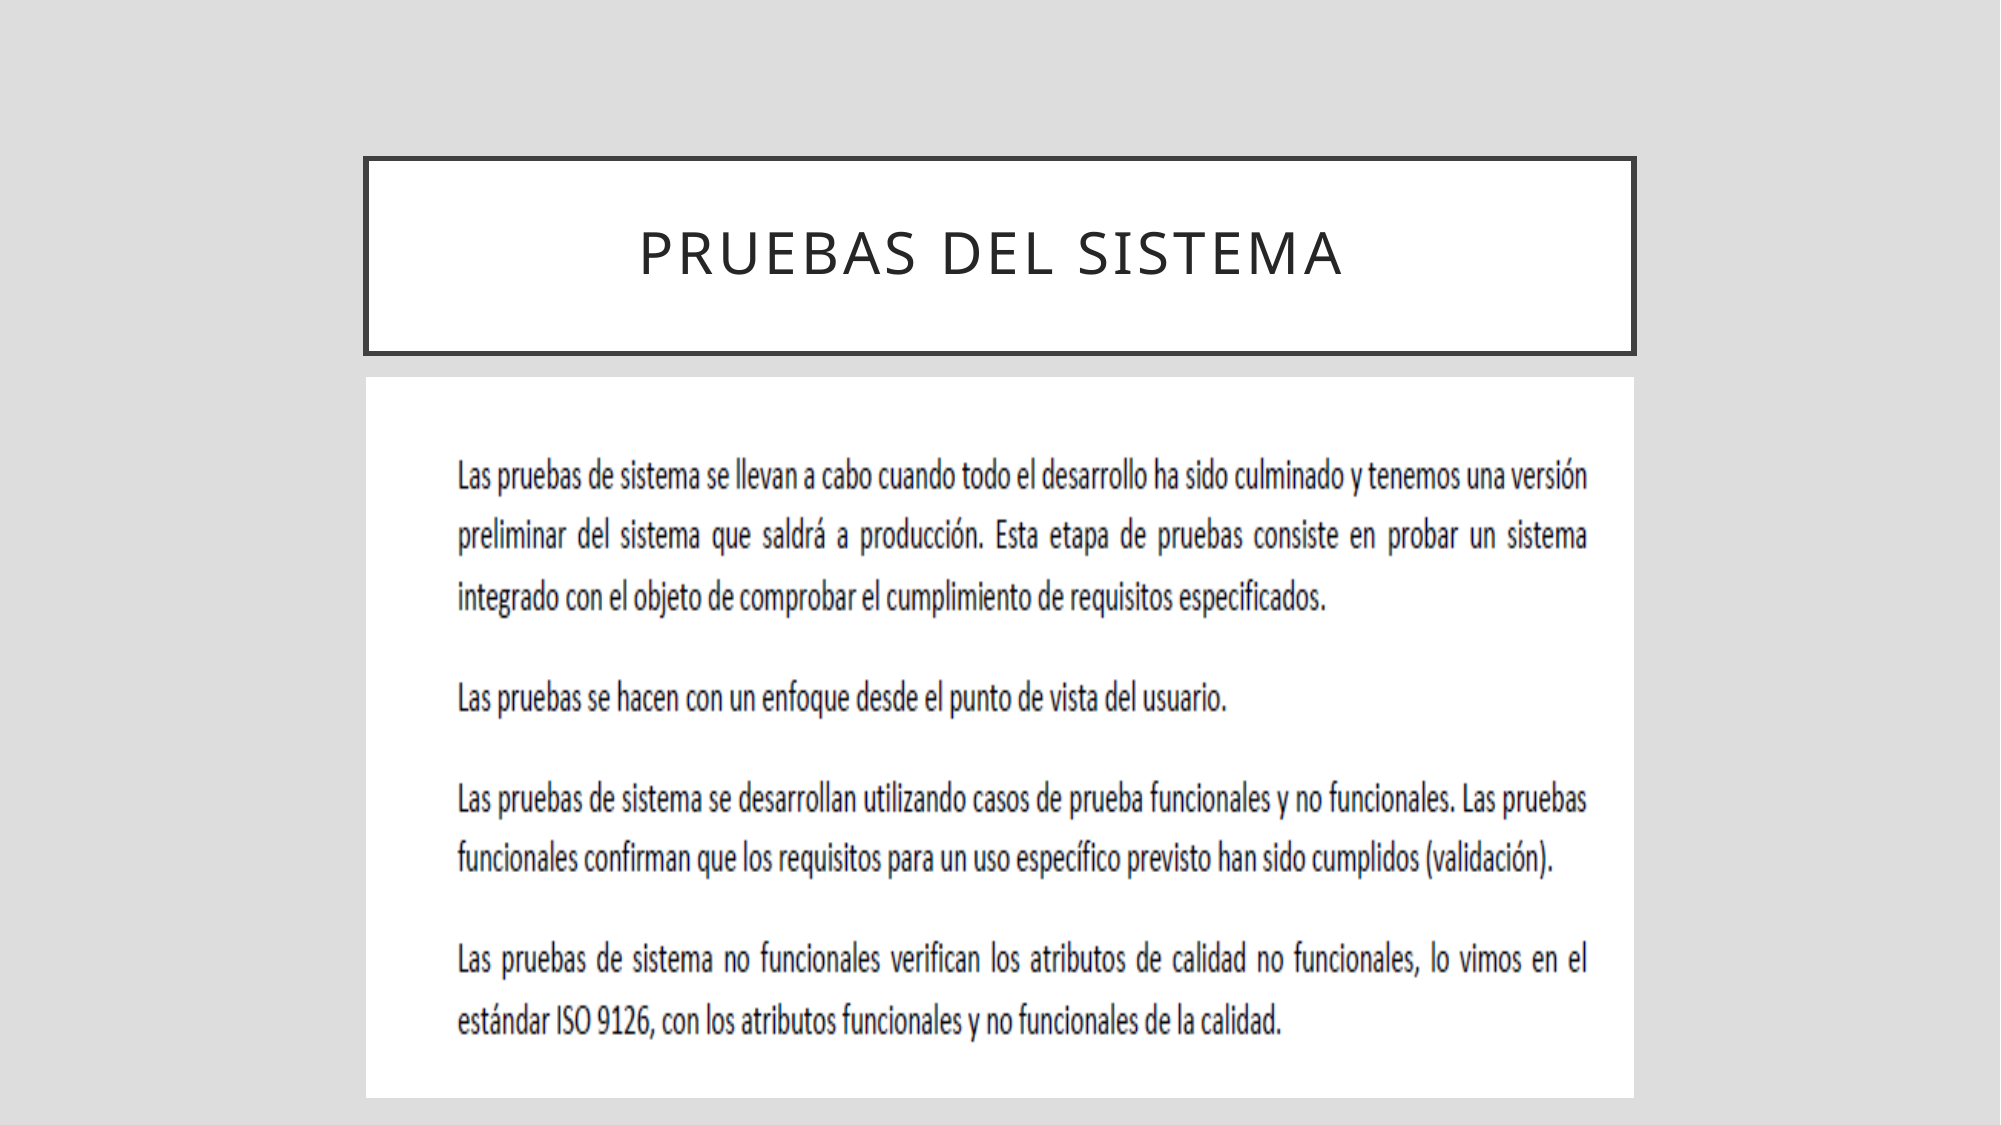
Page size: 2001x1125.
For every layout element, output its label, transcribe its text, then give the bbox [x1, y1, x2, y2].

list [365, 377, 1634, 1098]
title Pruebas del sistema [363, 156, 1637, 356]
